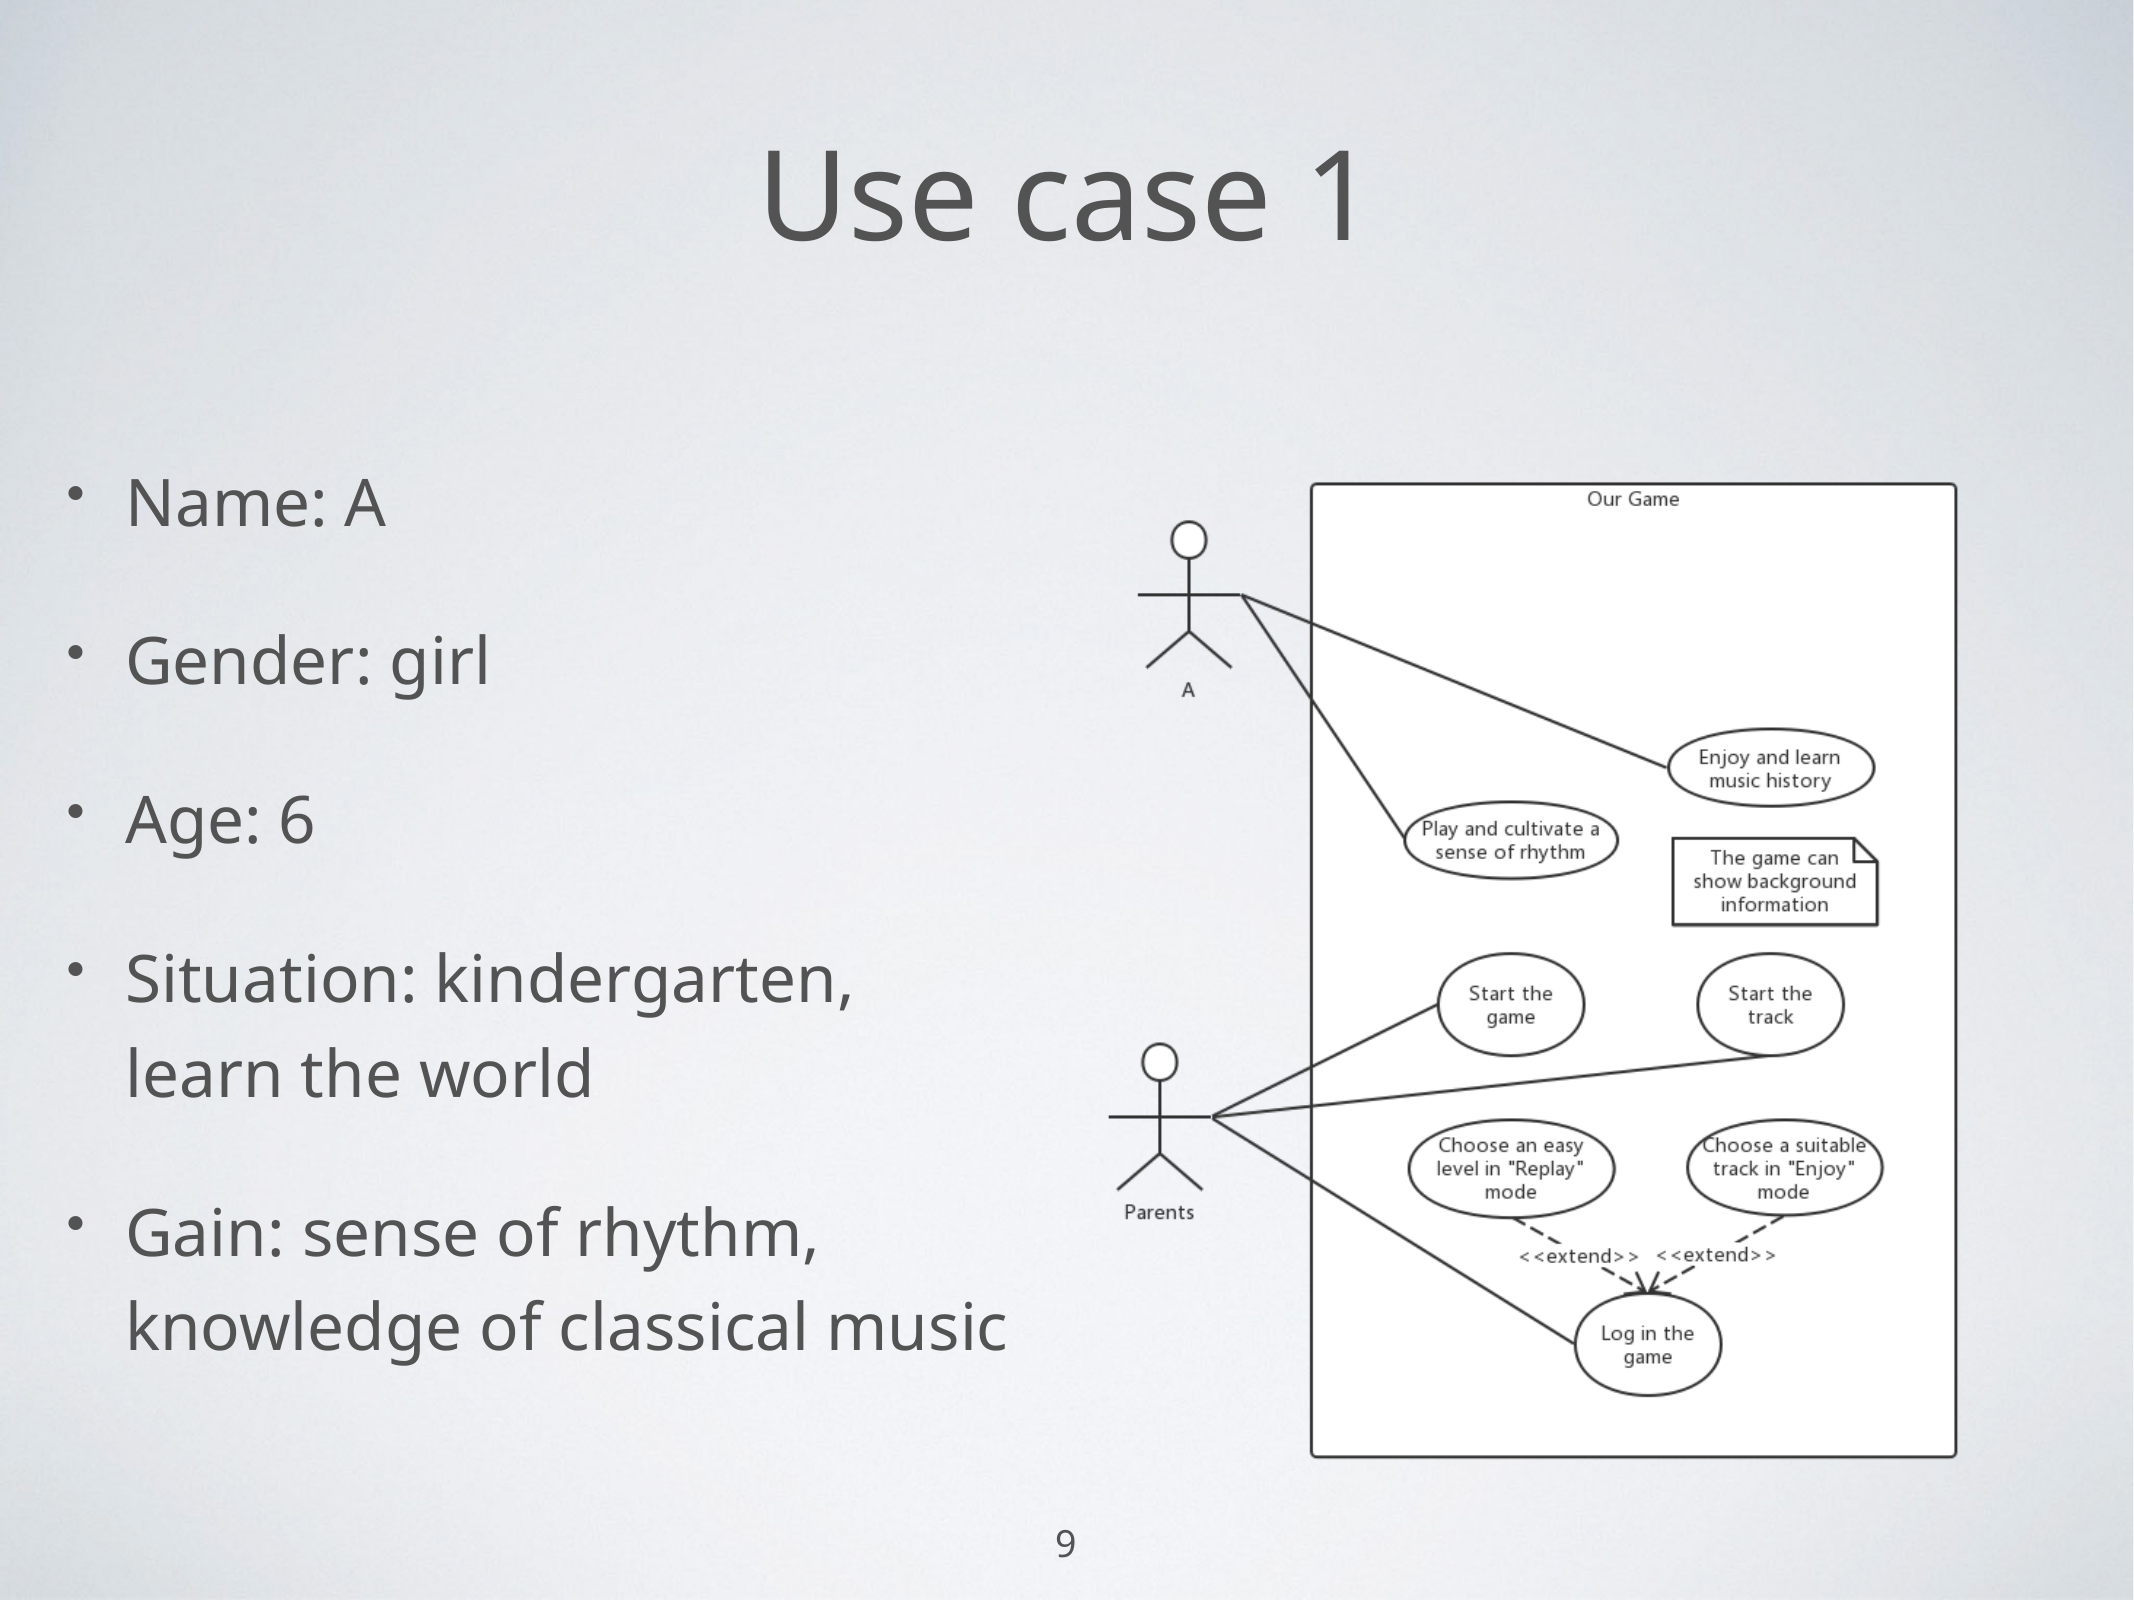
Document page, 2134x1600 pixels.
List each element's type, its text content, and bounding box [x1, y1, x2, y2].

title Use case 1 [57, 41, 2076, 340]
list Name: A Gender: girl Age: 6 Situation: kindergarten, learn the world Gain: sense of rhythm, knowledge of classical music [57, 386, 1026, 1422]
slide_number 9 [1046, 1520, 1085, 1580]
picture [0, 0, 2134, 1600]
